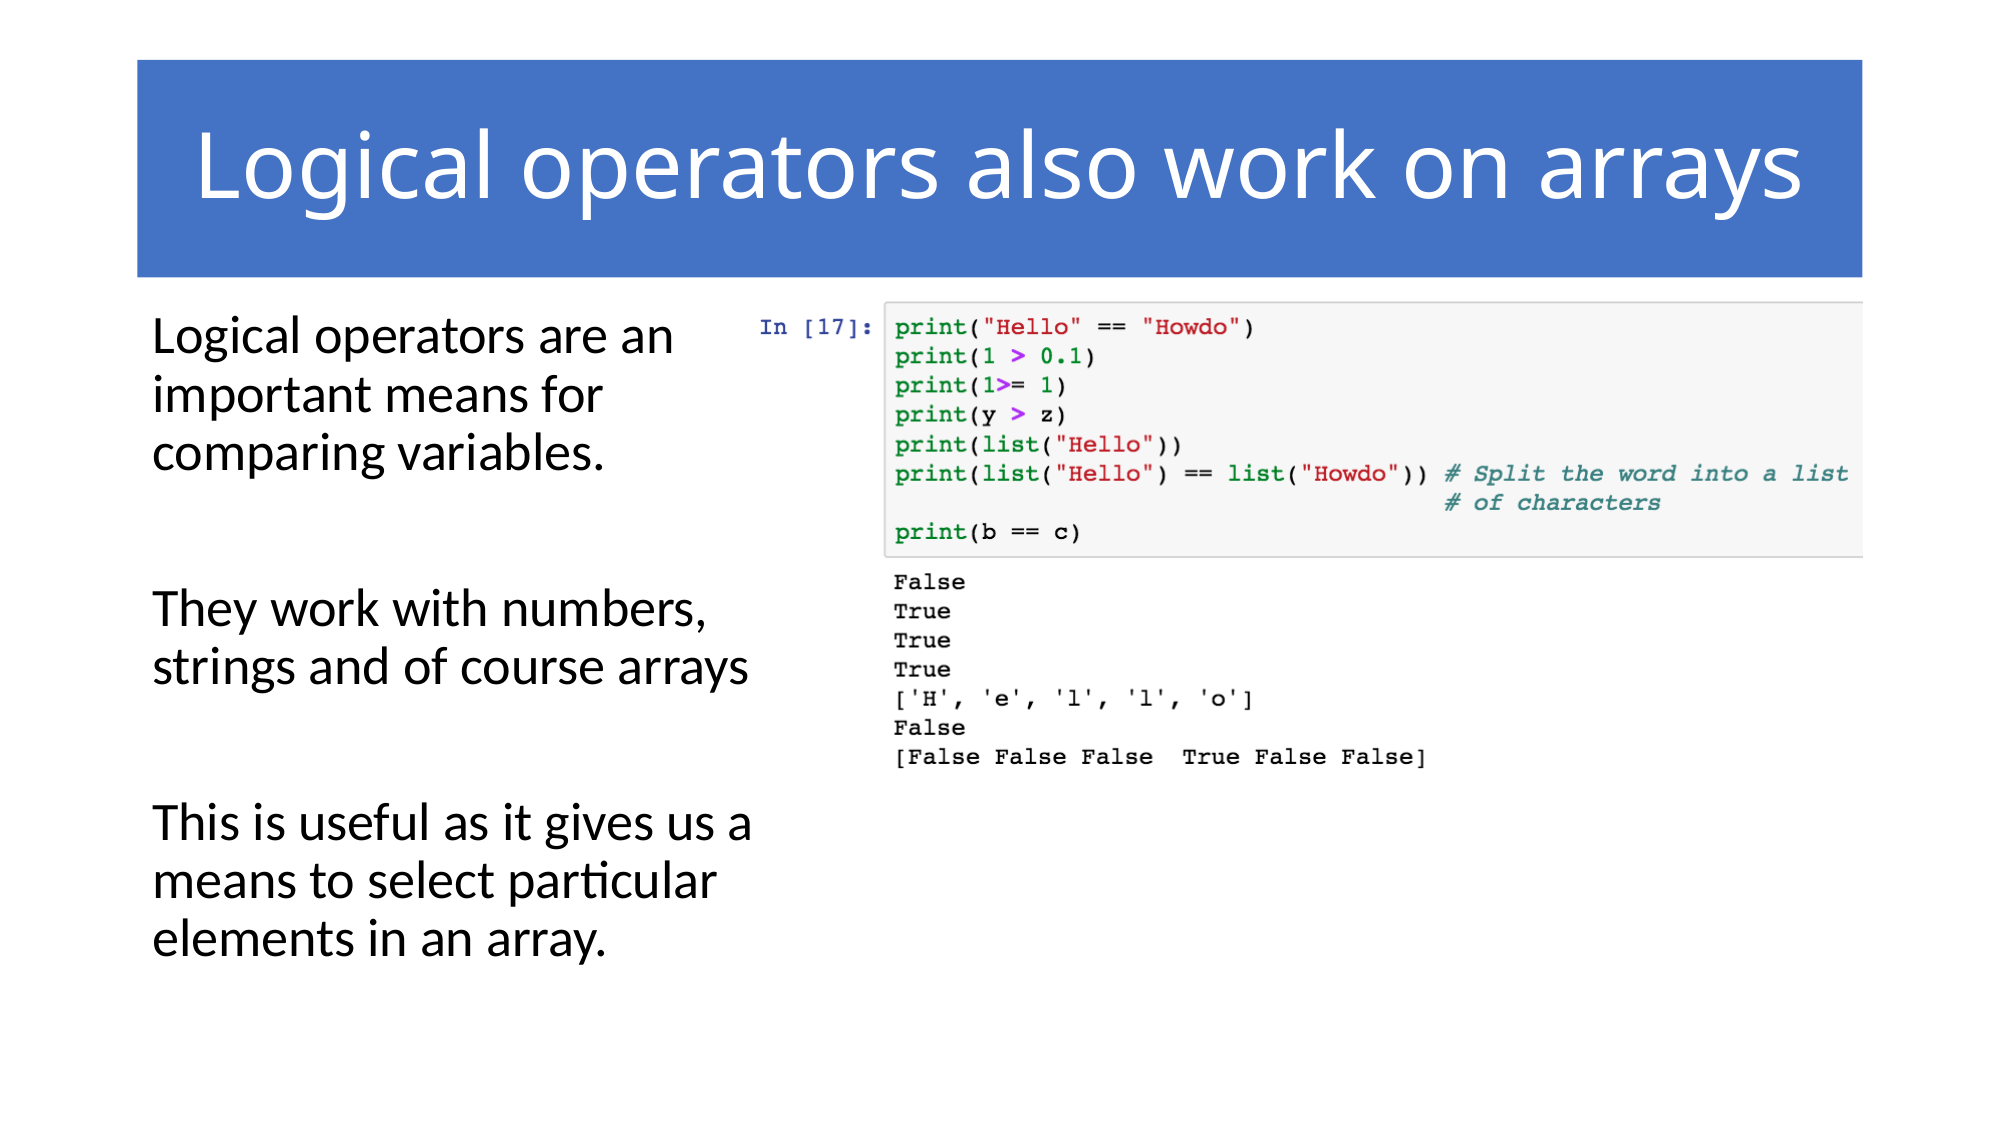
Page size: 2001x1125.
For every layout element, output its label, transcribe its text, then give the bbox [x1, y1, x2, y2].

picture [750, 299, 1863, 775]
list Logical operators are an important means for comparing variables. They work with numbers, strings and of course arrays. This is useful as it gives us a means to select particular elements in an array. [137, 299, 781, 1014]
title Logical operators also work on arrays [137, 59, 1863, 278]
